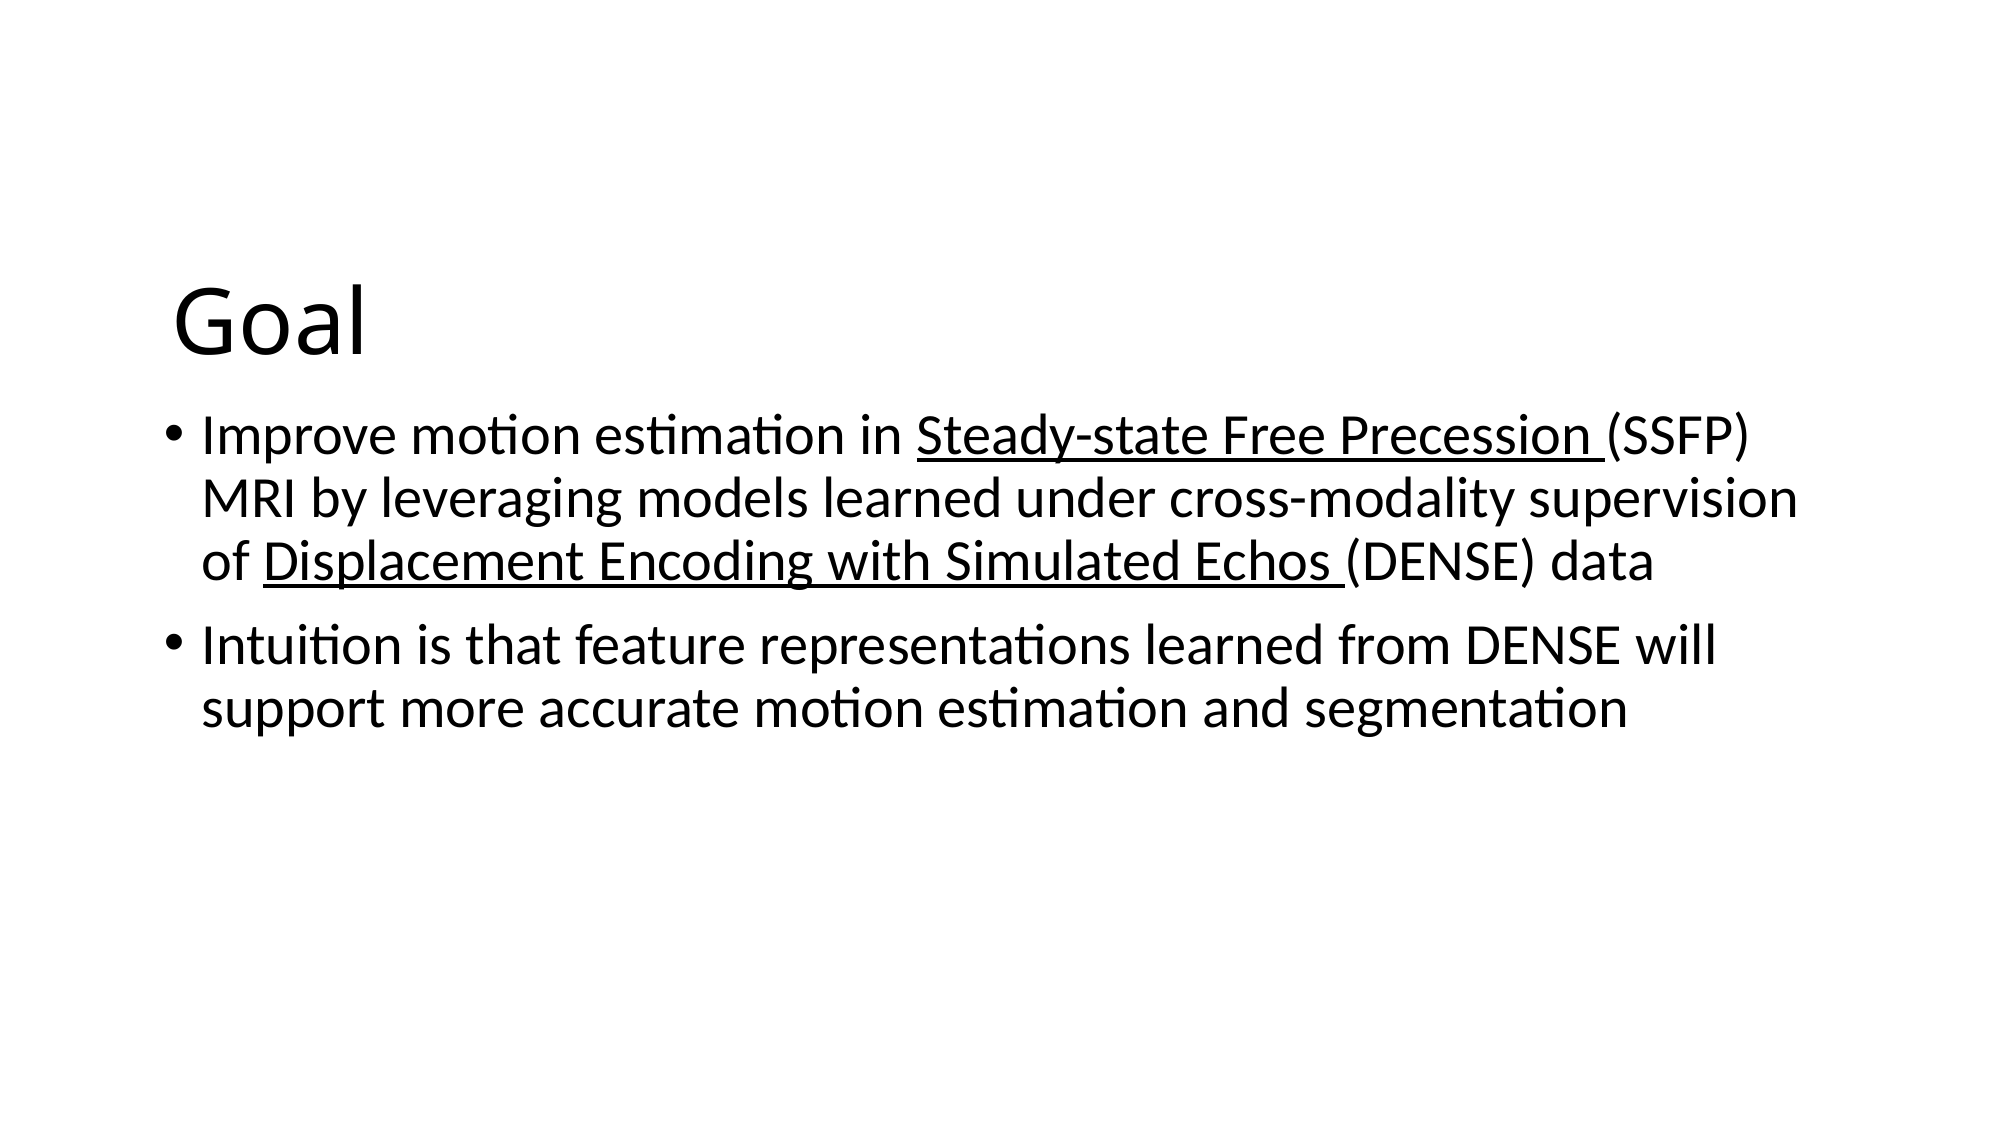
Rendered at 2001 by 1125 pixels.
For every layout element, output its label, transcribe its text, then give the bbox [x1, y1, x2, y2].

list Improve motion estimation in Steady-state Free Precession (SSFP) MRI by leveraging models learned under cross-modality supervision of Displacement Encoding with Simulated Echos (DENSE) data Intuition is that feature representations learned from DENSE will support more accurate motion estimation and segmentation [148, 396, 1874, 1111]
title Goal [156, 216, 1882, 434]
